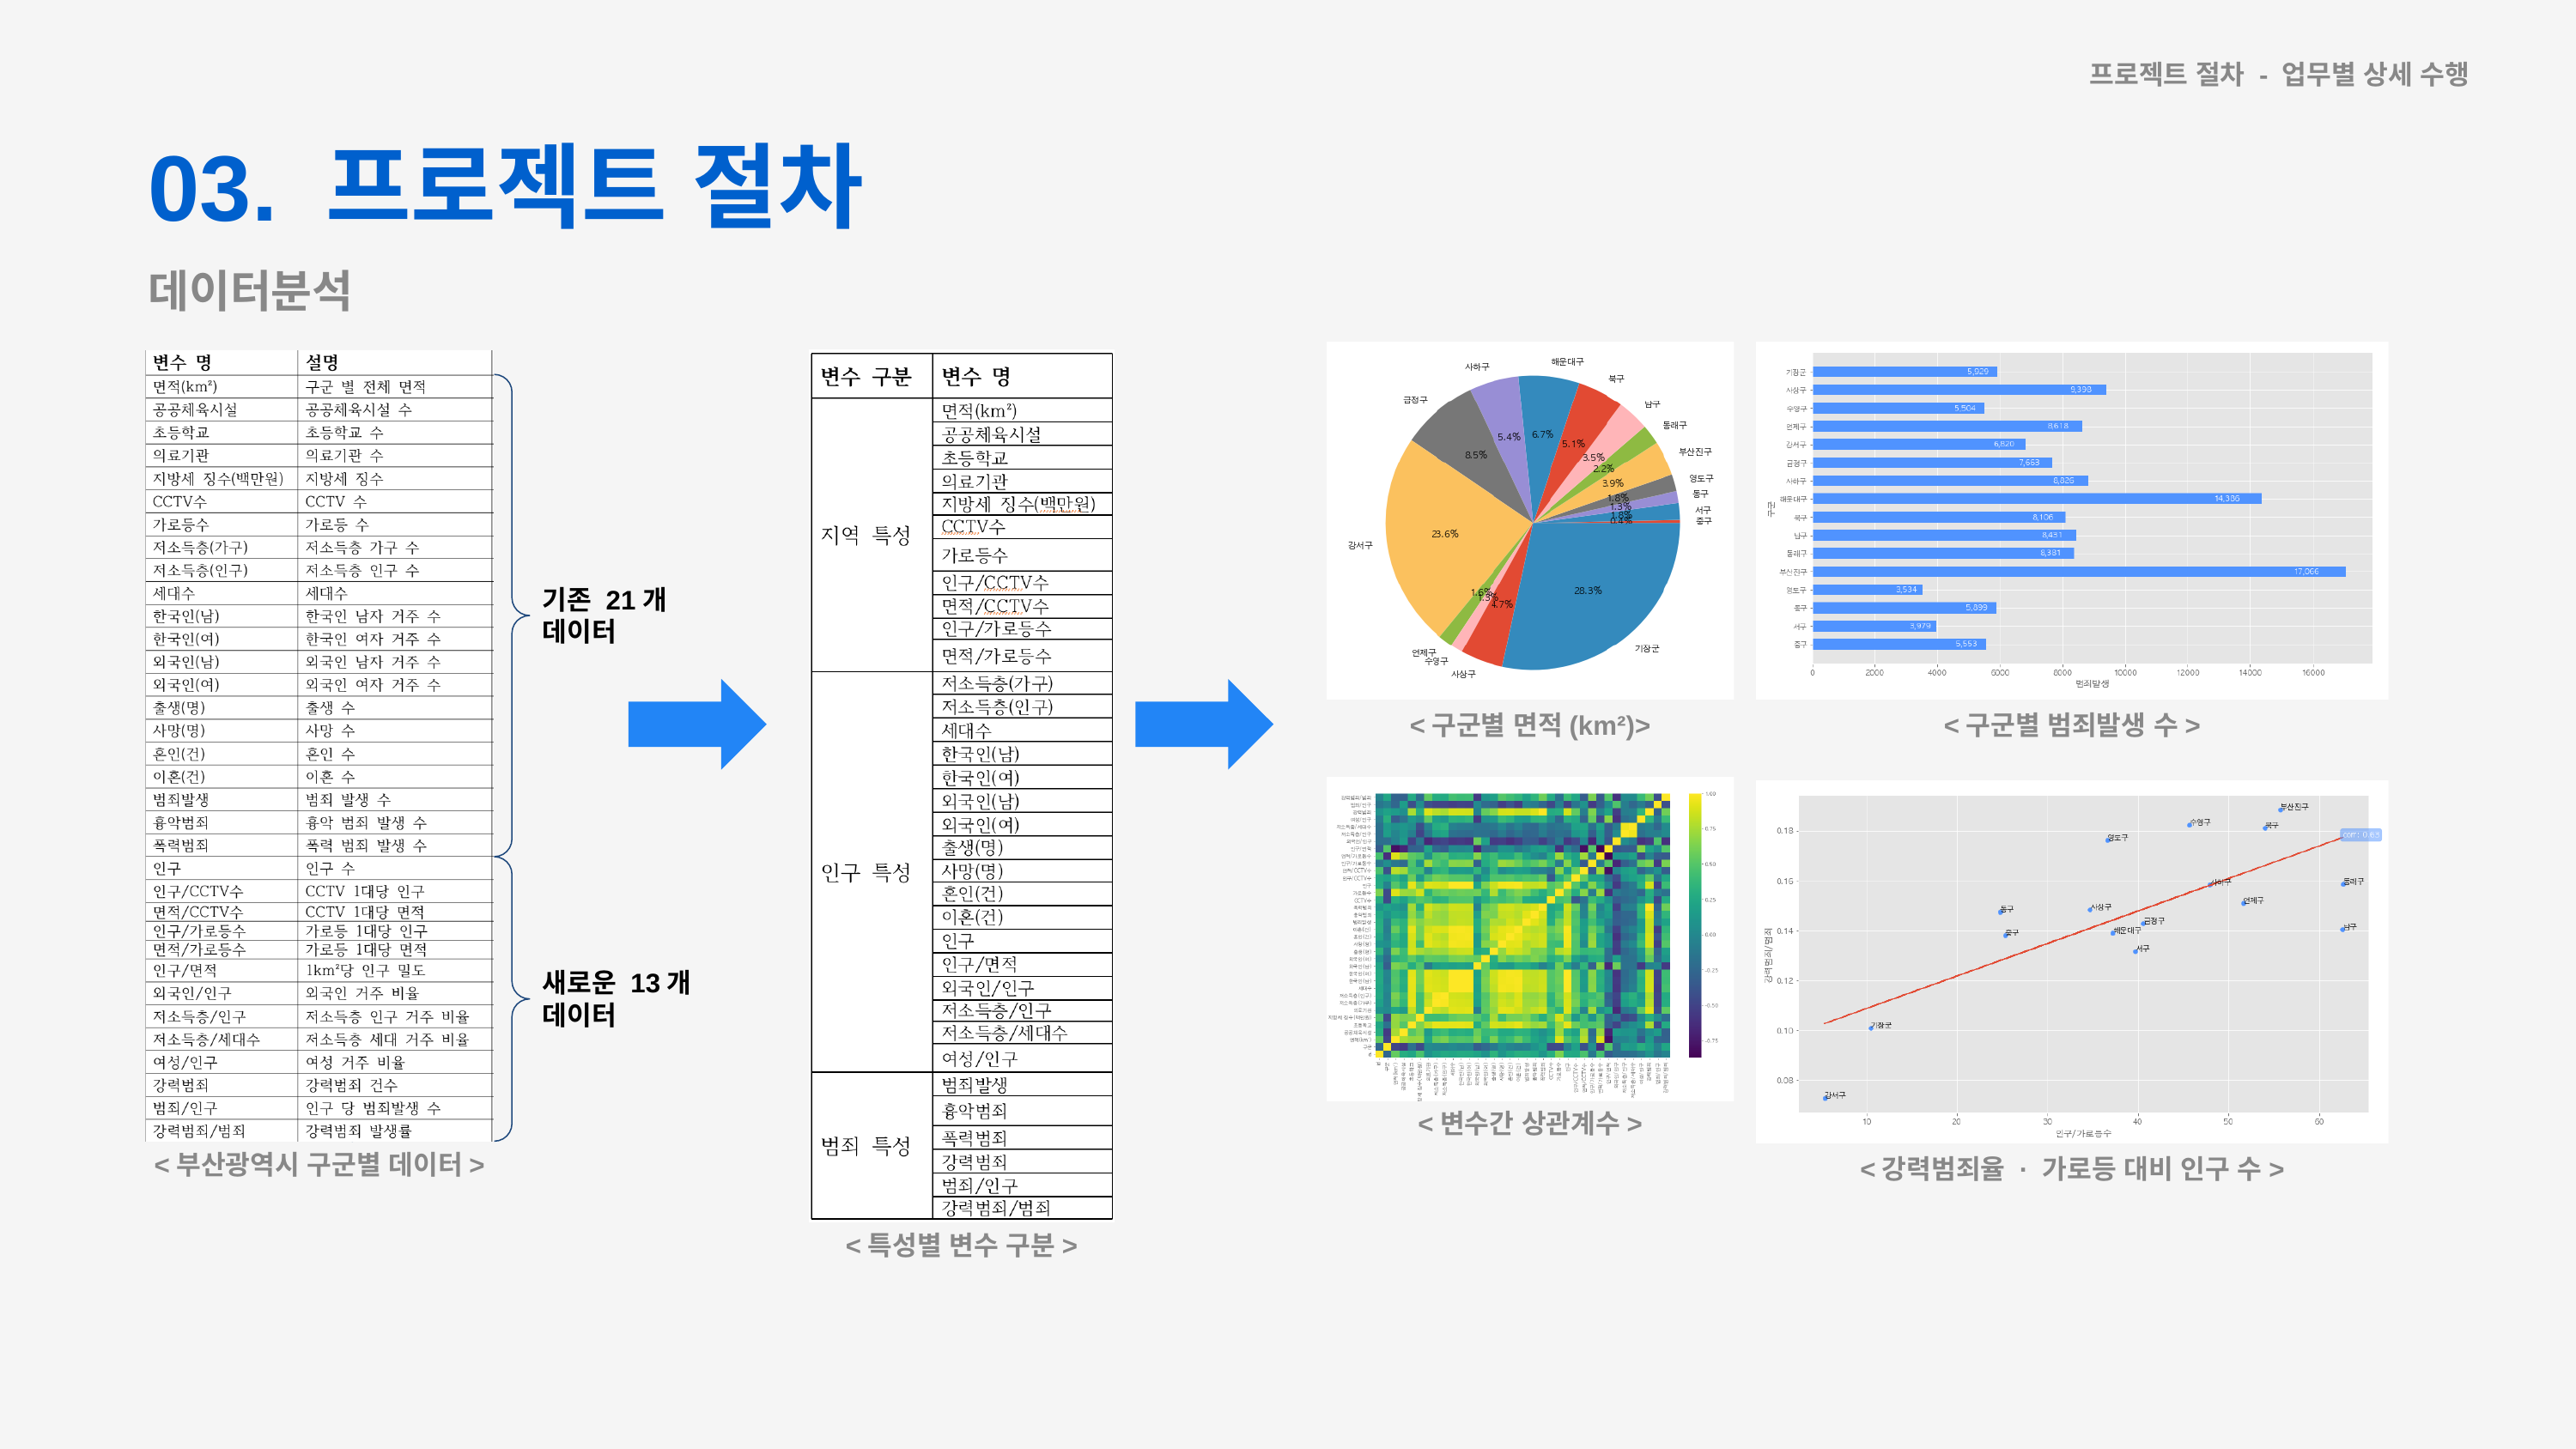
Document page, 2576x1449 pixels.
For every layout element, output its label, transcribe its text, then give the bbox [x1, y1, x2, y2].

picture [1326, 777, 1735, 1101]
text_box 03. 프로젝트 절차 [135, 121, 1036, 246]
text_box [498, 374, 529, 857]
text_box <특성별 변수 구분> [809, 1230, 1115, 1268]
text_box <구군별 면적(km²)> [1326, 706, 1735, 747]
picture [1755, 779, 2389, 1143]
picture [1755, 342, 2389, 700]
text_box 새로운 13개 데이터 [529, 960, 709, 1038]
text_box 기존 21개 데이터 [529, 576, 709, 654]
text_box <부산광역시 구군별 데이터> [57, 1141, 583, 1186]
text_box [498, 857, 529, 1141]
text_box <구군별 범죄발생 수> [1756, 706, 2389, 747]
text_box 데이터분석 [135, 256, 1024, 324]
text_box <변수간 상관계수> [1326, 1106, 1735, 1146]
text_box <강력범죄율 · 가로등 대비 인구 수> [1756, 1150, 2389, 1191]
picture [809, 349, 1115, 1223]
text_box 프로젝트 절차 - 업무별 상세 수행 [1996, 52, 2483, 97]
text_box [628, 678, 767, 770]
text_box [1135, 678, 1274, 770]
picture [1326, 342, 1735, 700]
picture [145, 349, 495, 1142]
